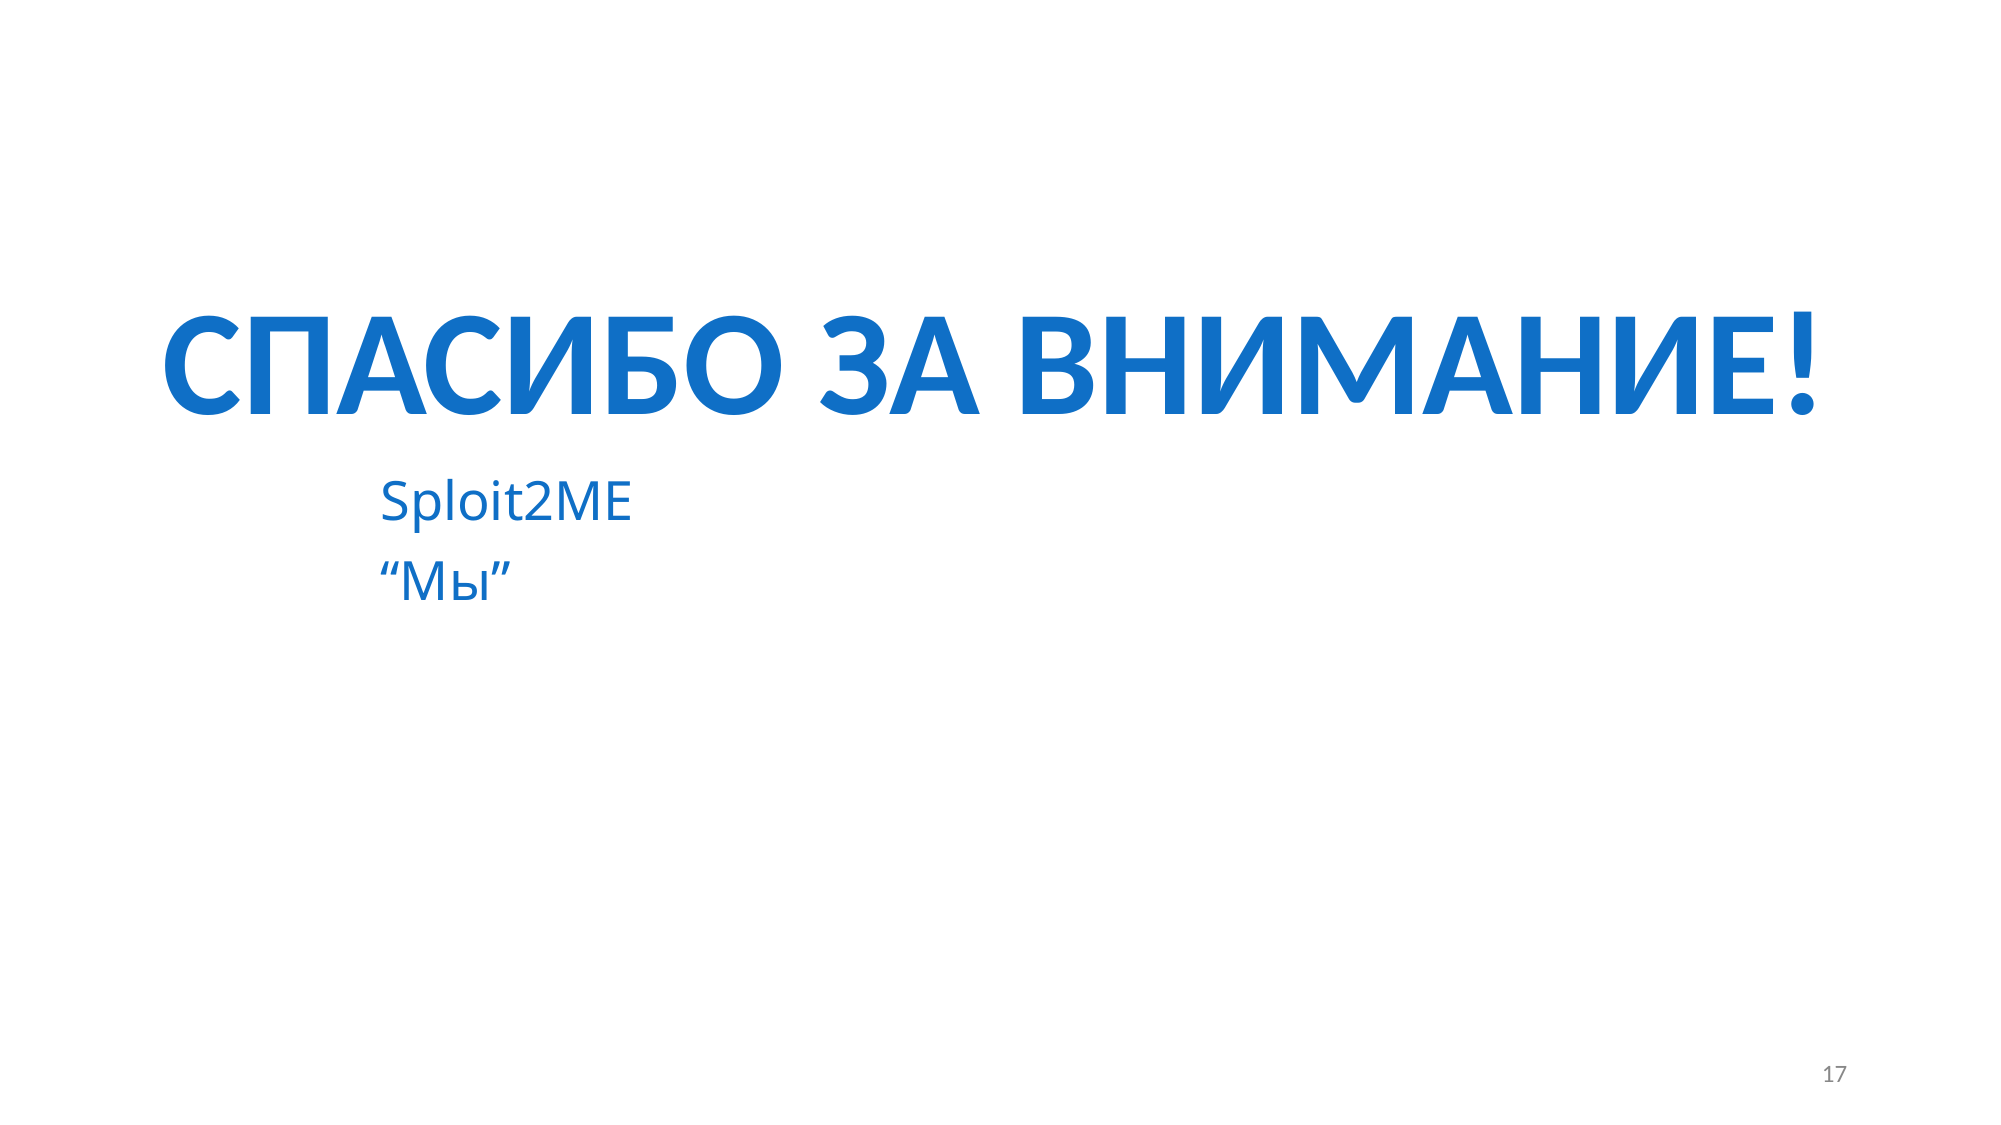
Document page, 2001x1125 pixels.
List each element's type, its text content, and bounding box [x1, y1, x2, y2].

slide_number 17 [1412, 1042, 1863, 1103]
text_box СПАСИБО ЗА ВНИМАНИЕ! [94, 277, 1897, 467]
text_box Sploit2ME “Мы” [365, 466, 1510, 747]
